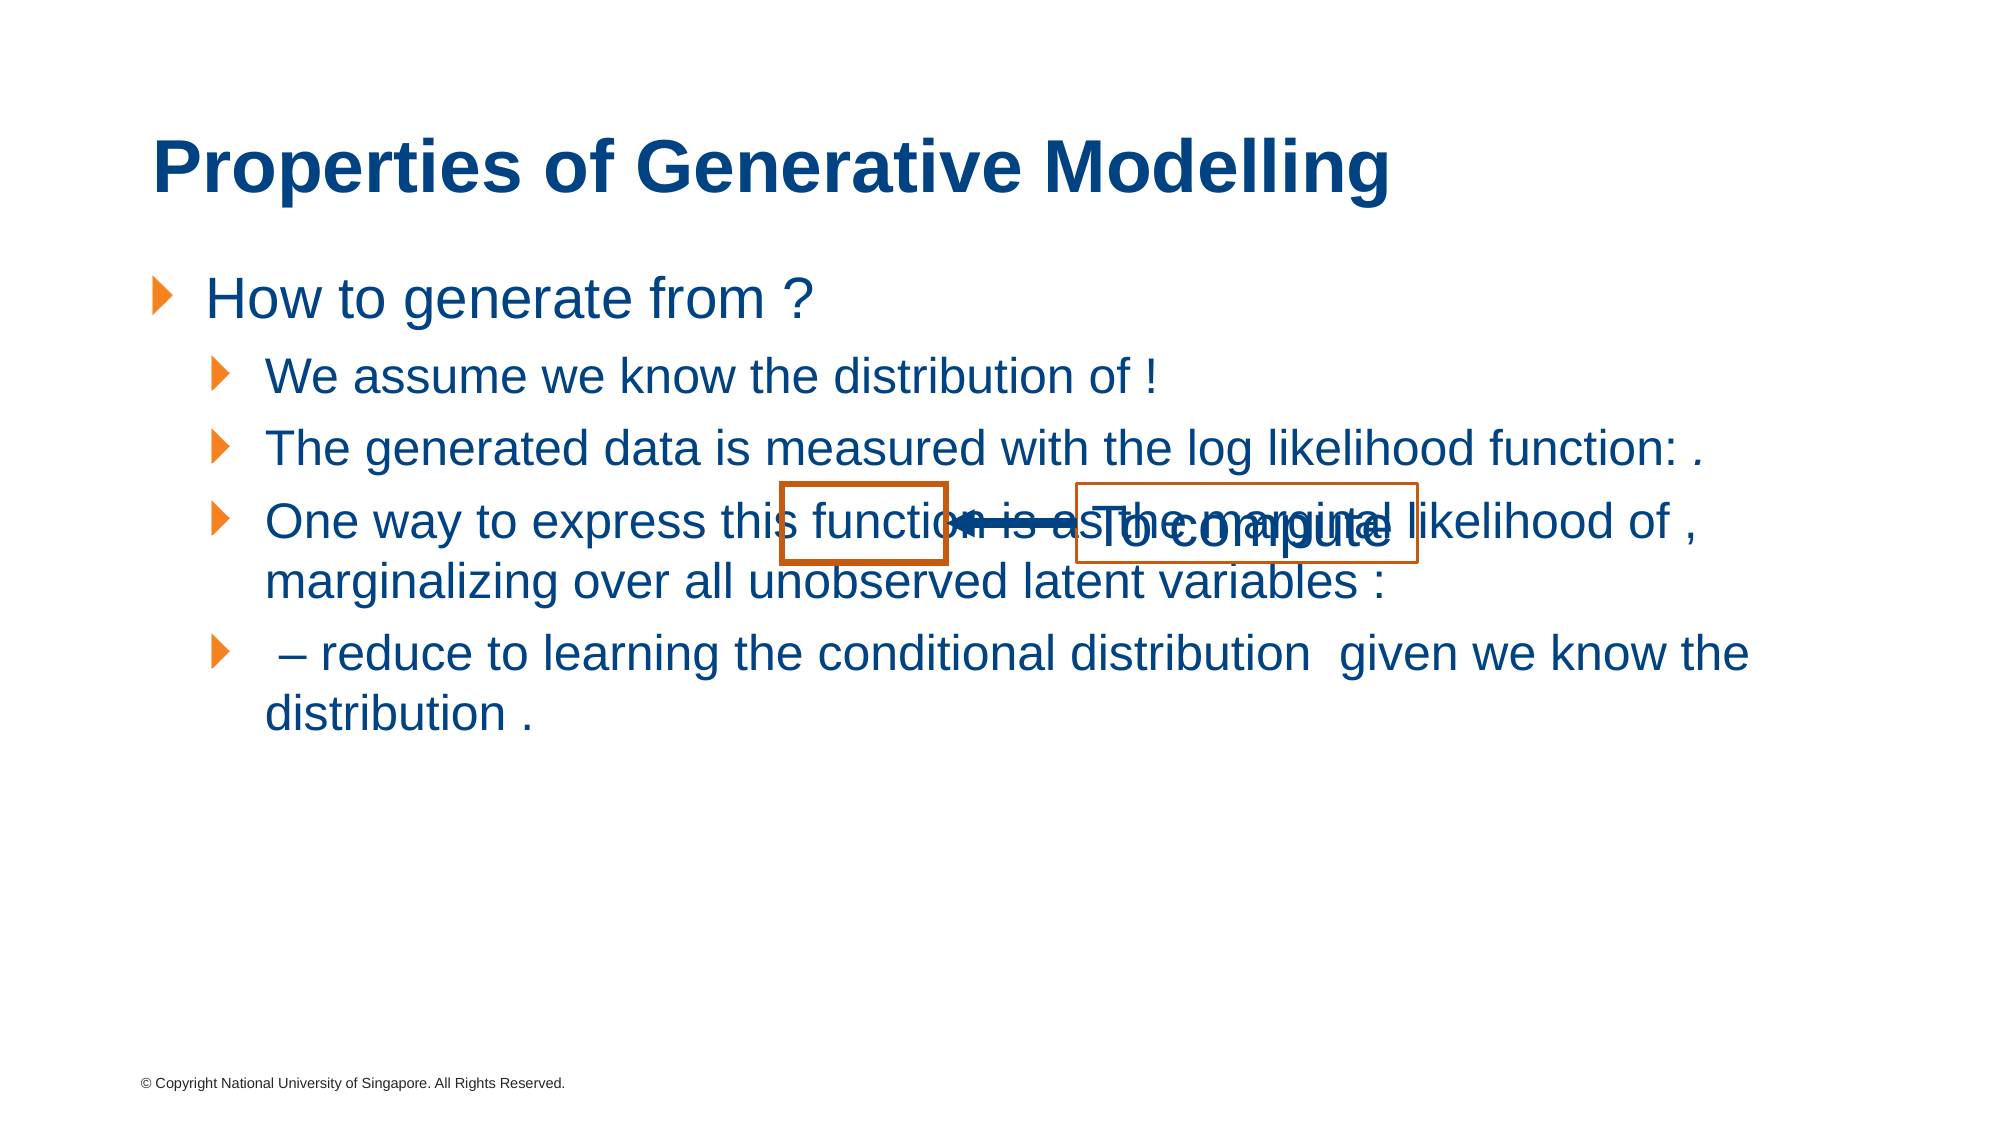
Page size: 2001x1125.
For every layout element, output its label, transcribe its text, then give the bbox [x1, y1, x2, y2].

text_box To compute [1076, 483, 1418, 563]
picture [211, 500, 231, 536]
picture [211, 428, 231, 464]
text_box [781, 483, 947, 563]
picture [211, 633, 231, 669]
picture [152, 275, 174, 316]
title Properties of Generative Modelling [137, 84, 1863, 254]
picture [211, 355, 231, 391]
